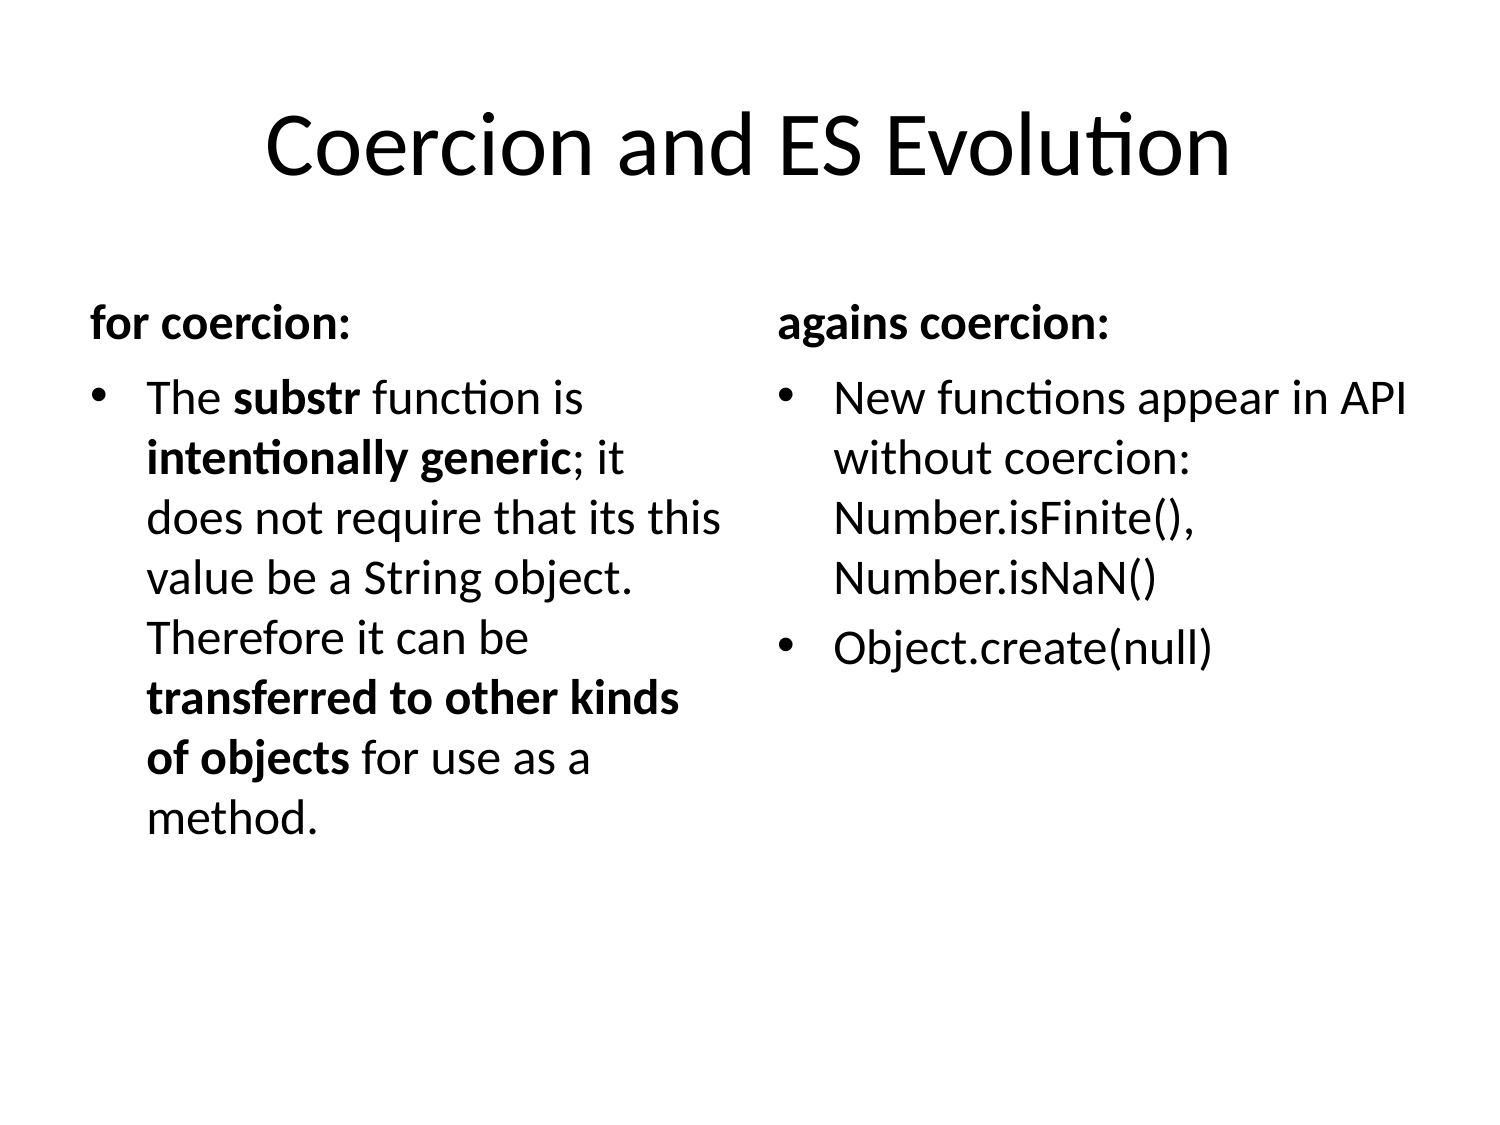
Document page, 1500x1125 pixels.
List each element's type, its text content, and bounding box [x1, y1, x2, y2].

list The substr function is intentionally generic; it does not require that its this value be a String object. Therefore it can be transferred to other kinds of objects for use as a method. [75, 356, 738, 1005]
list New functions appear in API without coercion: Number.isFinite(), Number.isNaN() Object.create(null) [761, 356, 1425, 1005]
list agains coercion: [761, 251, 1425, 356]
list for coercion: [75, 251, 738, 356]
title Coercion and ES Evolution [75, 45, 1425, 233]
